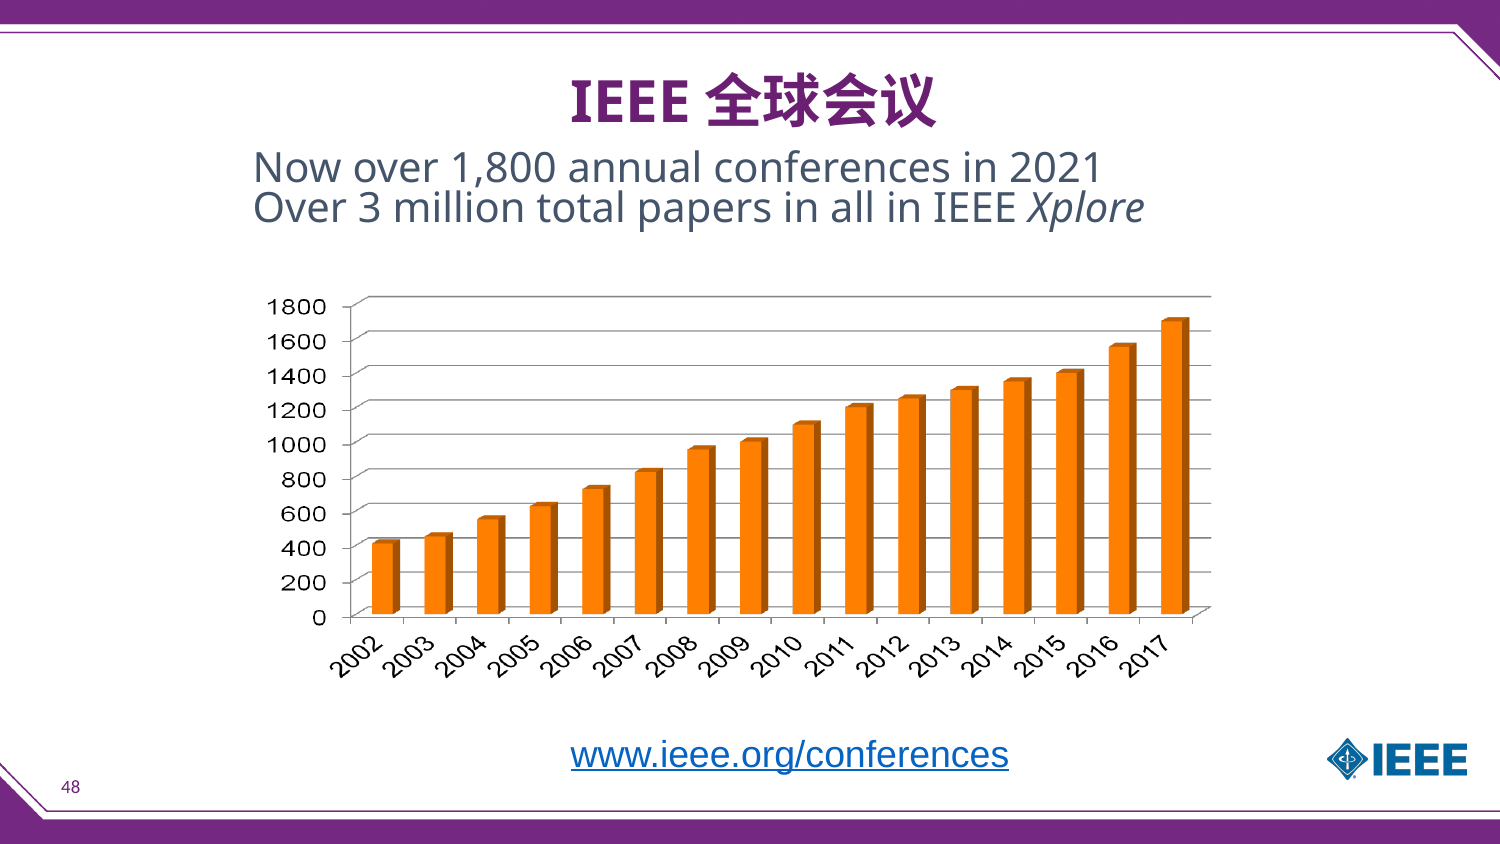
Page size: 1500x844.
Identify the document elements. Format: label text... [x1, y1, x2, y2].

text_box IEEE全球会议 [555, 56, 982, 141]
slide_number 48 [46, 763, 127, 809]
text_box Now over 1,800 annual conferences in 2021 Over 3 million total papers in all in IEEE Xplore [237, 142, 1300, 238]
picture [1327, 738, 1467, 760]
picture [0, 761, 1500, 844]
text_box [237, 269, 1248, 696]
text_box www.ieee.org/conferences [555, 731, 1068, 782]
picture [0, 0, 1500, 83]
